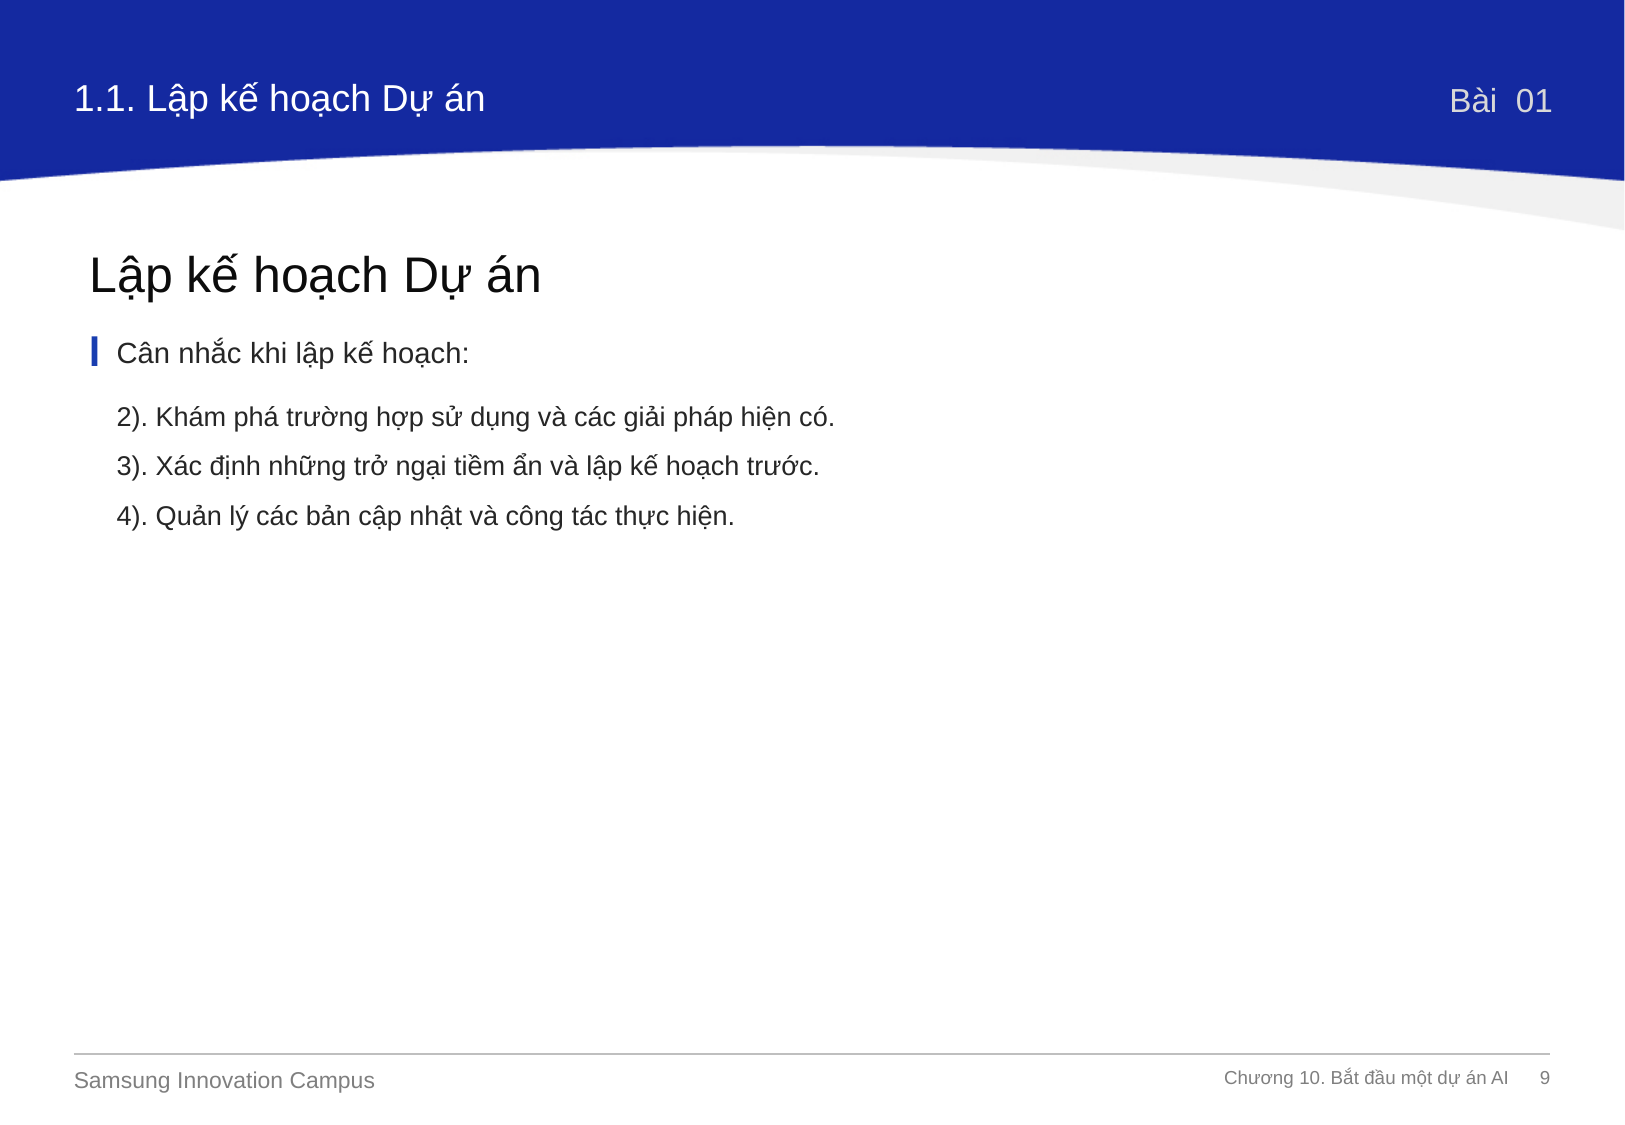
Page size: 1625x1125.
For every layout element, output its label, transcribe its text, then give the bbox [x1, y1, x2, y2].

text_box Lập kế hoạch Dự án [89, 242, 1533, 303]
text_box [73, 73, 1554, 120]
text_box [91, 334, 1533, 371]
picture [0, 0, 1625, 1125]
text_box 2). Khám phá trường hợp sử dụng và các giải pháp hiện có. 3). Xác định những trở ngại tiềm ẩn và lập kế hoạch trước. 4). Quản lý các bản cập nhật và công tác thực hiện. [116, 387, 1533, 543]
